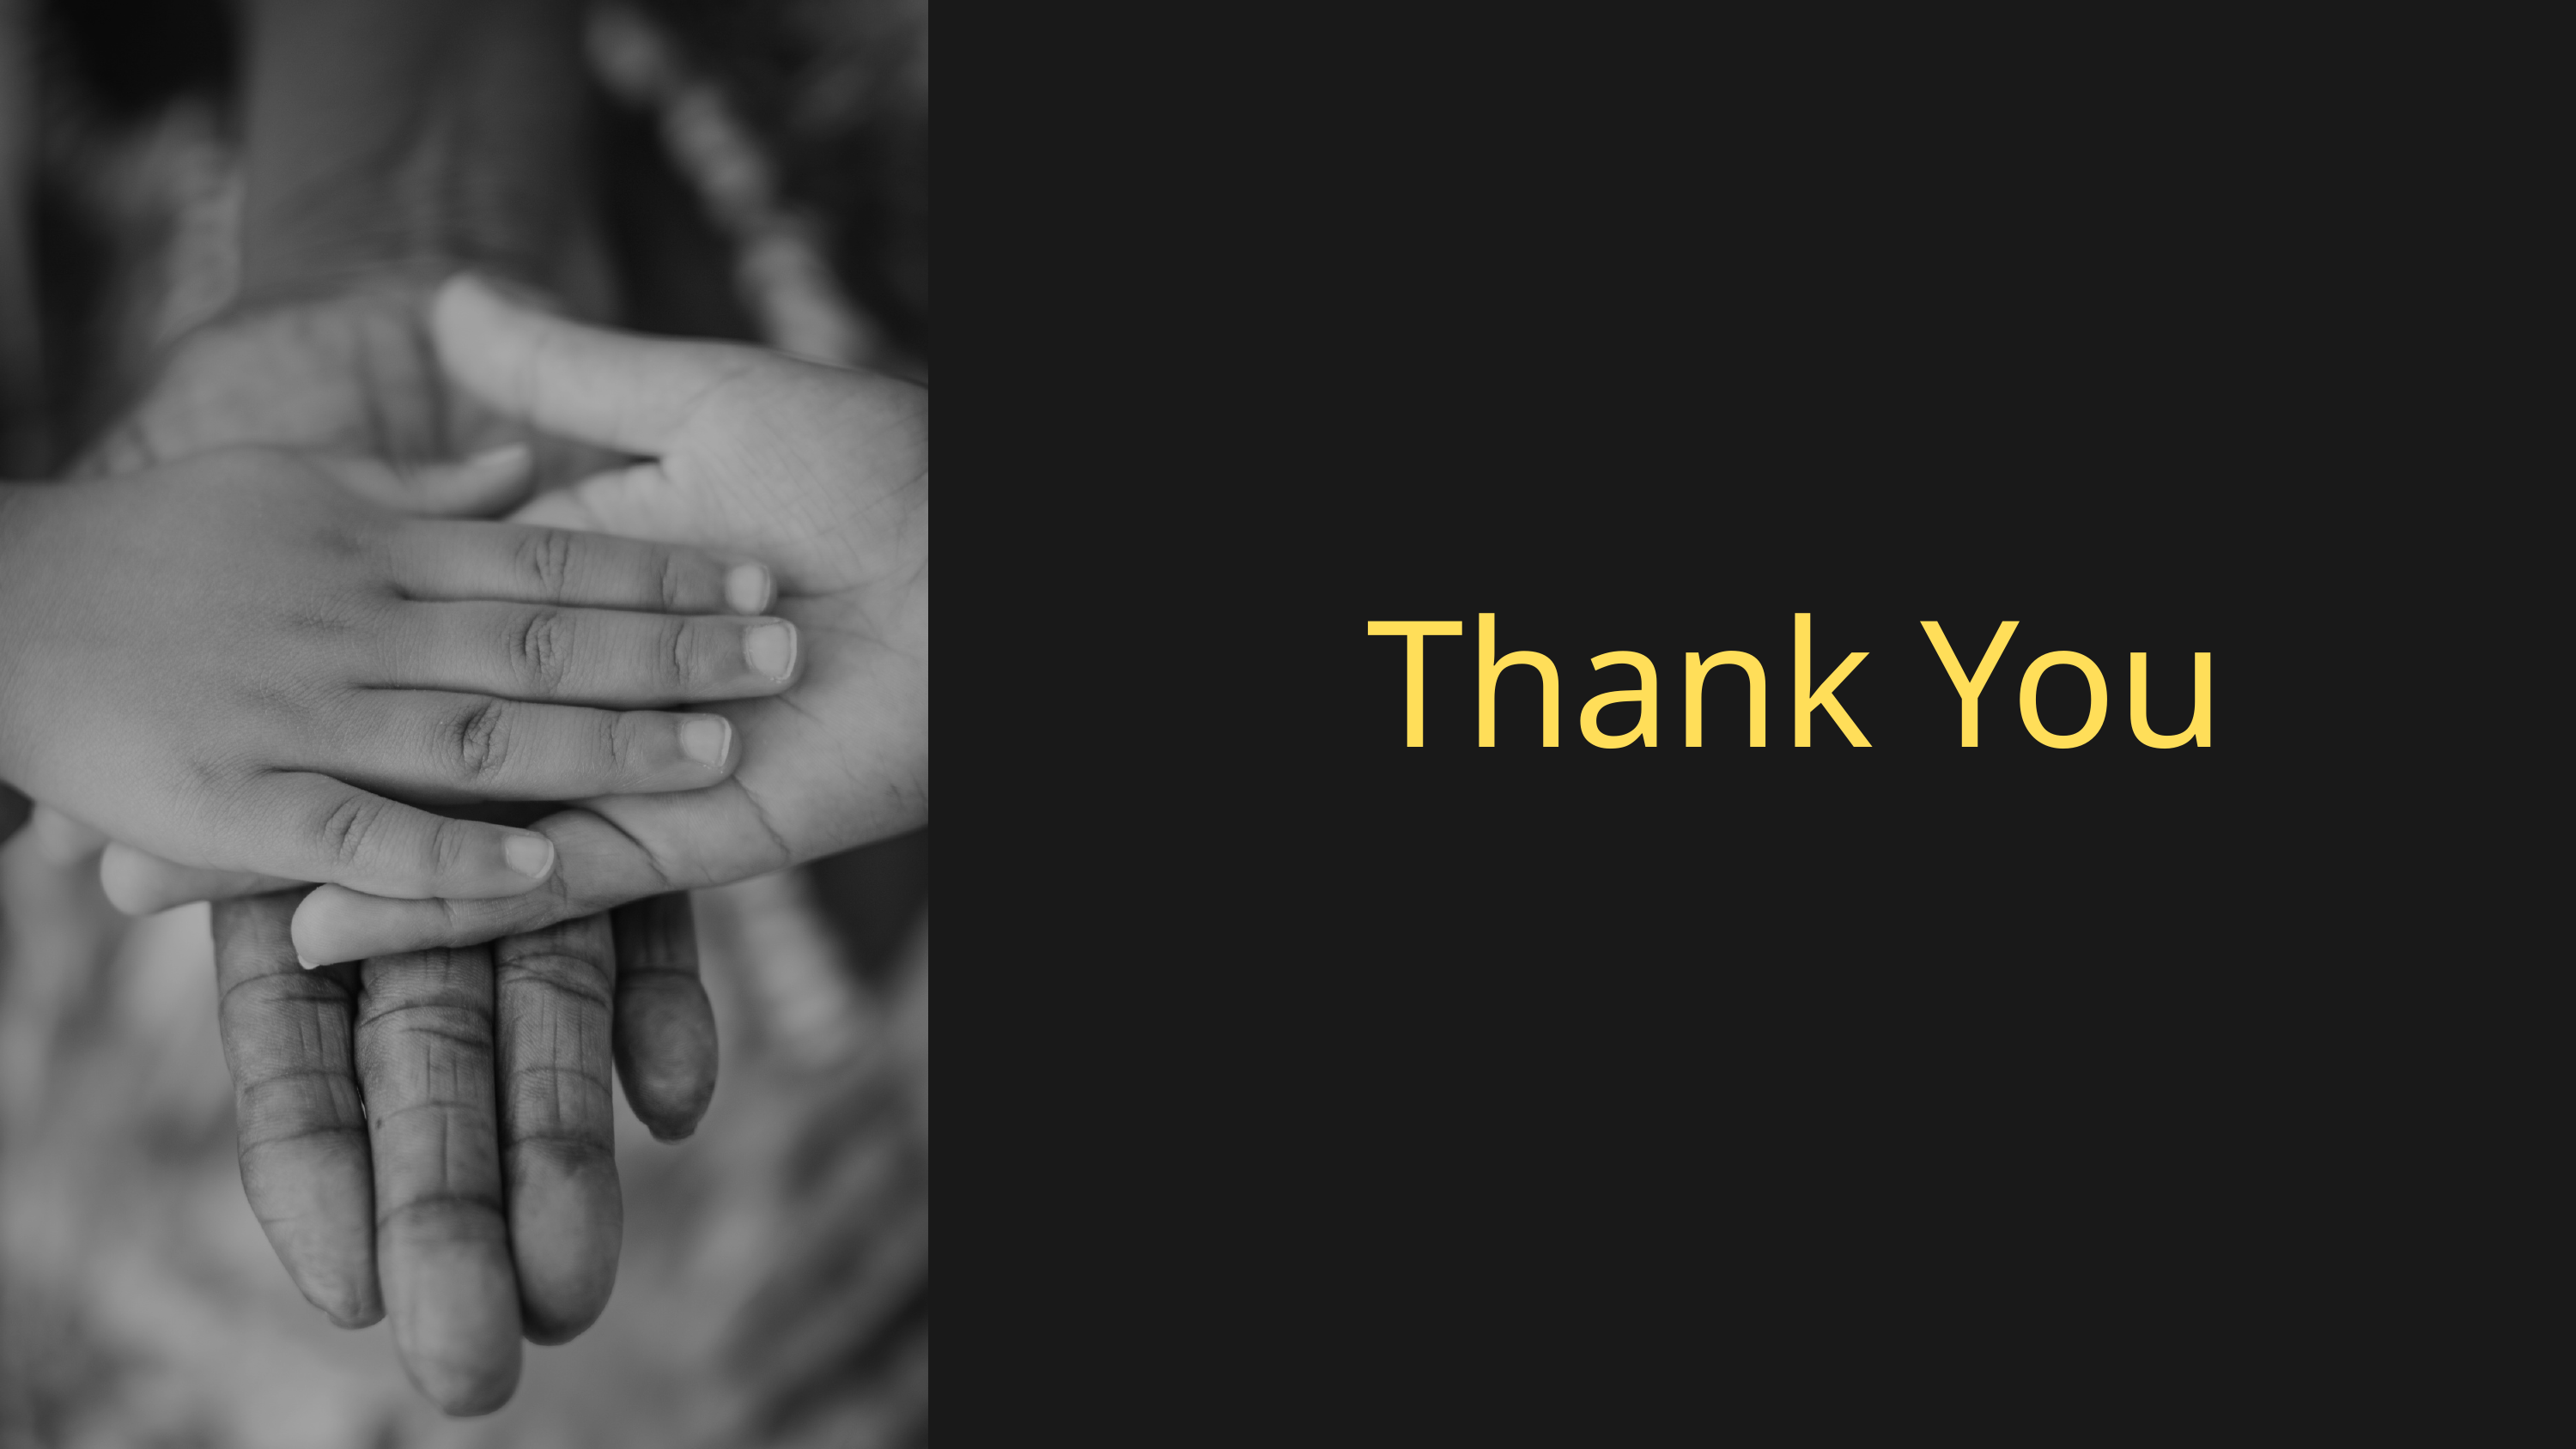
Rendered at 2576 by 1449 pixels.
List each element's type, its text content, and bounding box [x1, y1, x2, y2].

text_box Thank You [1288, 553, 2306, 783]
picture [0, 0, 928, 1449]
